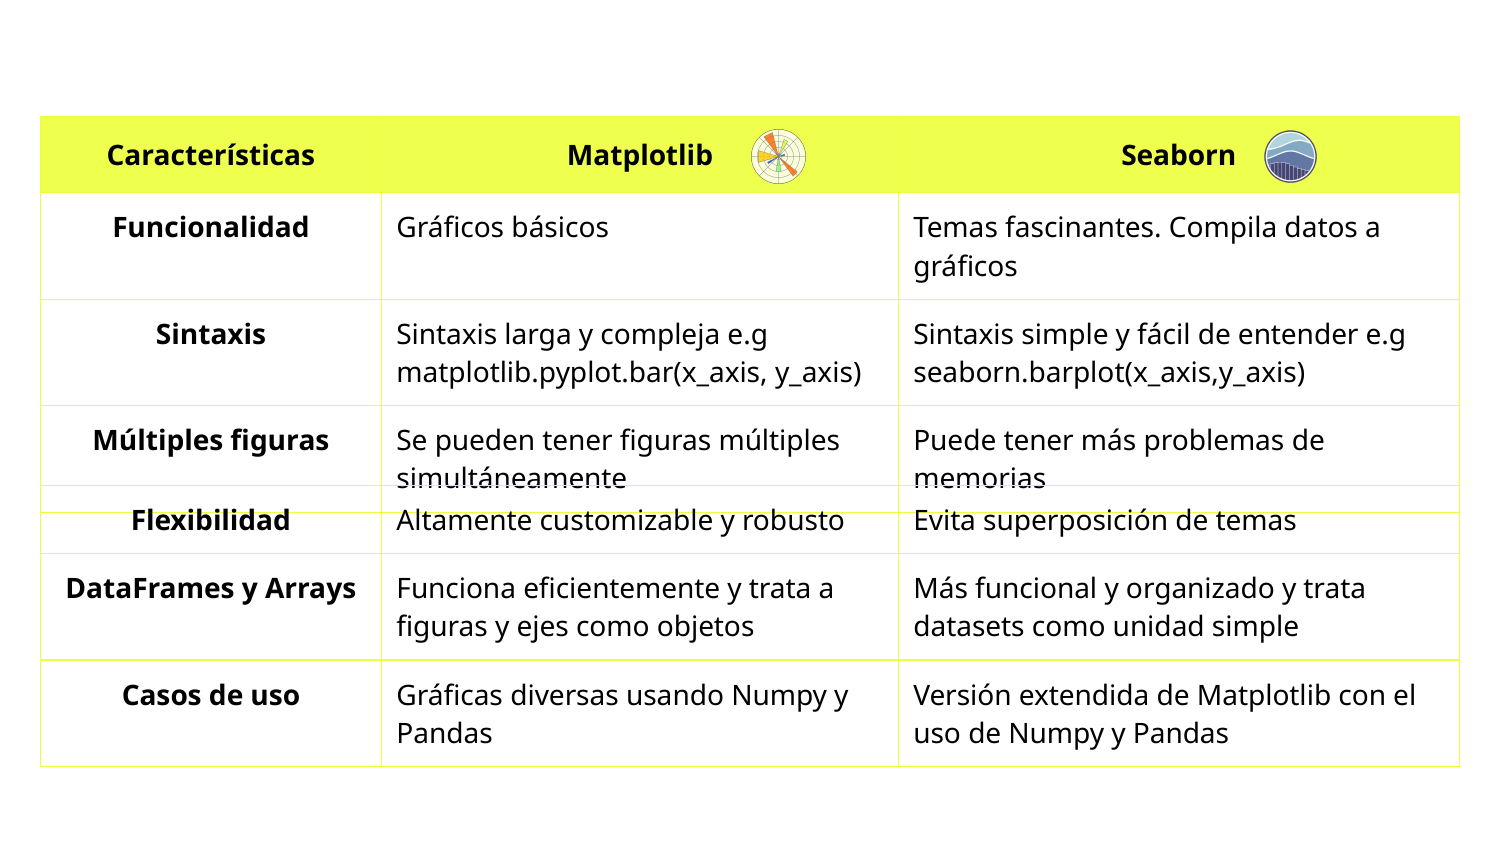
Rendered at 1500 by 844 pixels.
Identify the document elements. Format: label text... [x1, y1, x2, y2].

table_header Seaborn [899, 117, 1459, 192]
table_cell Más funcional y organizado y trata datasets como unidad simple [899, 554, 1459, 659]
table_cell Múltiples figuras [41, 406, 381, 485]
table_cell Sintaxis larga y compleja e.g matplotlib.pyplot.bar(x_axis, y_axis) [382, 300, 898, 405]
table_cell Sintaxis simple y fácil de entender e.g seaborn.barplot(x_axis,y_axis) [899, 300, 1459, 405]
table_cell DataFrames y Arrays [41, 554, 381, 659]
table_cell Se pueden tener figuras múltiples simultáneamente [382, 406, 898, 485]
table_header Matplotlib [382, 117, 898, 192]
table_cell Sintaxis [41, 300, 381, 405]
picture [750, 129, 806, 185]
table_cell Funciona eficientemente y trata a figuras y ejes como objetos [382, 554, 898, 659]
picture [1262, 129, 1318, 185]
table_header Altamente customizable y robusto [382, 486, 898, 553]
table_cell Puede tener más problemas de memorias [899, 406, 1459, 485]
table_header Características [41, 117, 381, 192]
table_cell Gráficos básicos [382, 193, 898, 299]
table_cell Funcionalidad [41, 193, 381, 299]
table_cell Versión extendida de Matplotlib con el uso de Numpy y Pandas [899, 661, 1459, 766]
table_cell Gráficas diversas usando Numpy y Pandas [382, 661, 898, 766]
table_header Evita superposición de temas [899, 486, 1459, 553]
table_cell Temas fascinantes. Compila datos a gráficos [899, 193, 1459, 299]
table_header Flexibilidad [41, 486, 381, 553]
table_cell Casos de uso [41, 661, 381, 766]
